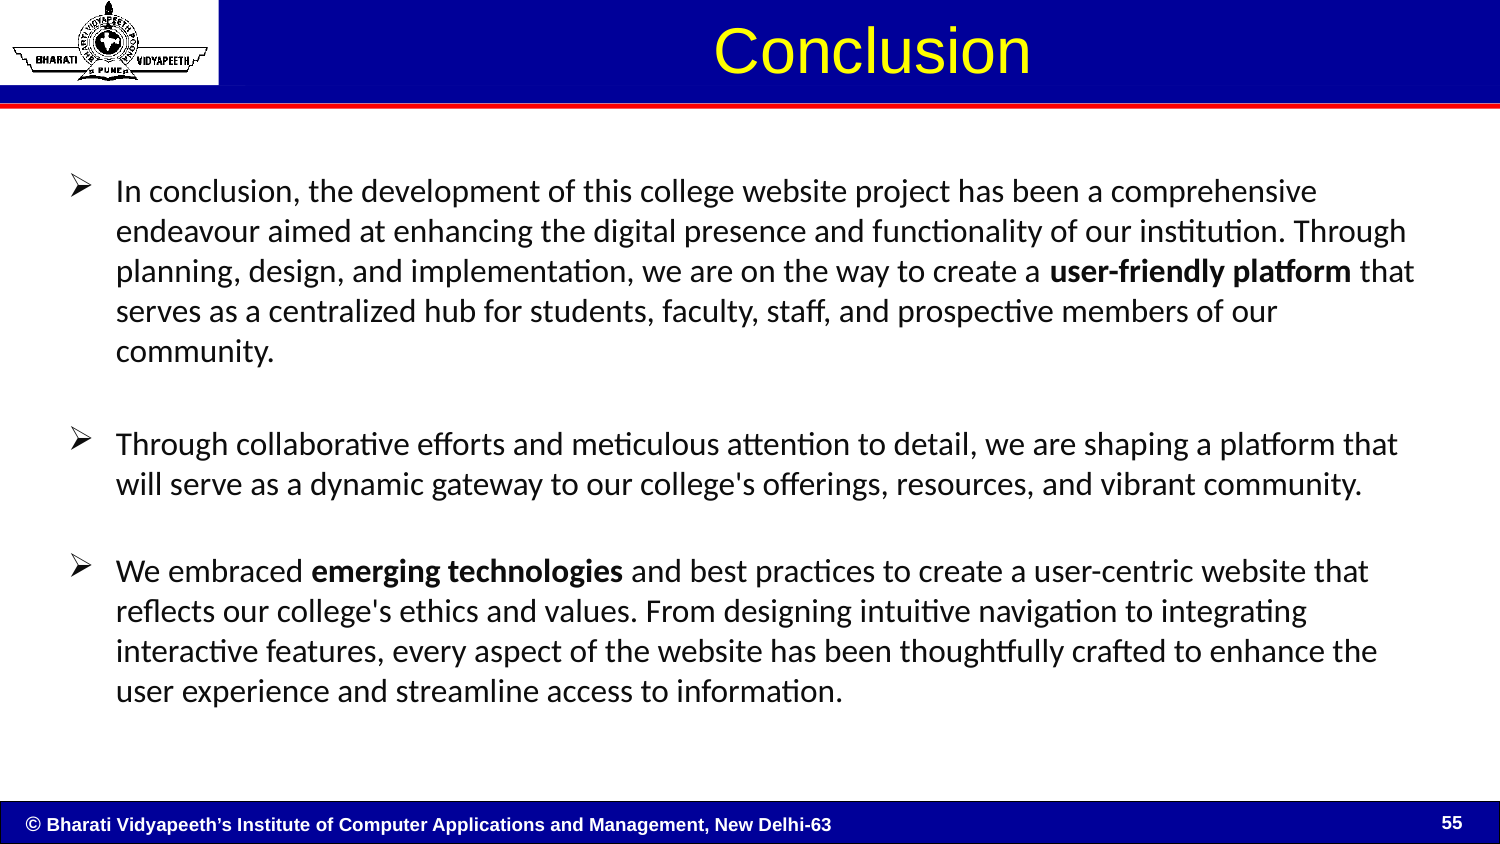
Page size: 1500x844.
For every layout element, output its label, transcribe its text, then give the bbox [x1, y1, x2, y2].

picture [12, 1, 208, 81]
list In conclusion, the development of this college website project has been a comprehensive endeavour aimed at enhancing the digital presence and functionality of our institution. Through planning, design, and implementation, we are on the way to create a user-friendly platform that serves as a centralized hub for students, faculty, staff, and prospective members of our community. Through collaborative efforts and meticulous attention to detail, we are shaping a platform that will serve as a dynamic gateway to our college's offerings, resources, and vibrant community. We embraced emerging technologies and best practices to create a user-centric website that reflects our college's ethics and values. From designing intuitive navigation to integrating interactive features, every aspect of the website has been thoughtfully crafted to enhance the user experience and streamline access to information. [55, 163, 1455, 768]
title Conclusion [246, 2, 1500, 85]
